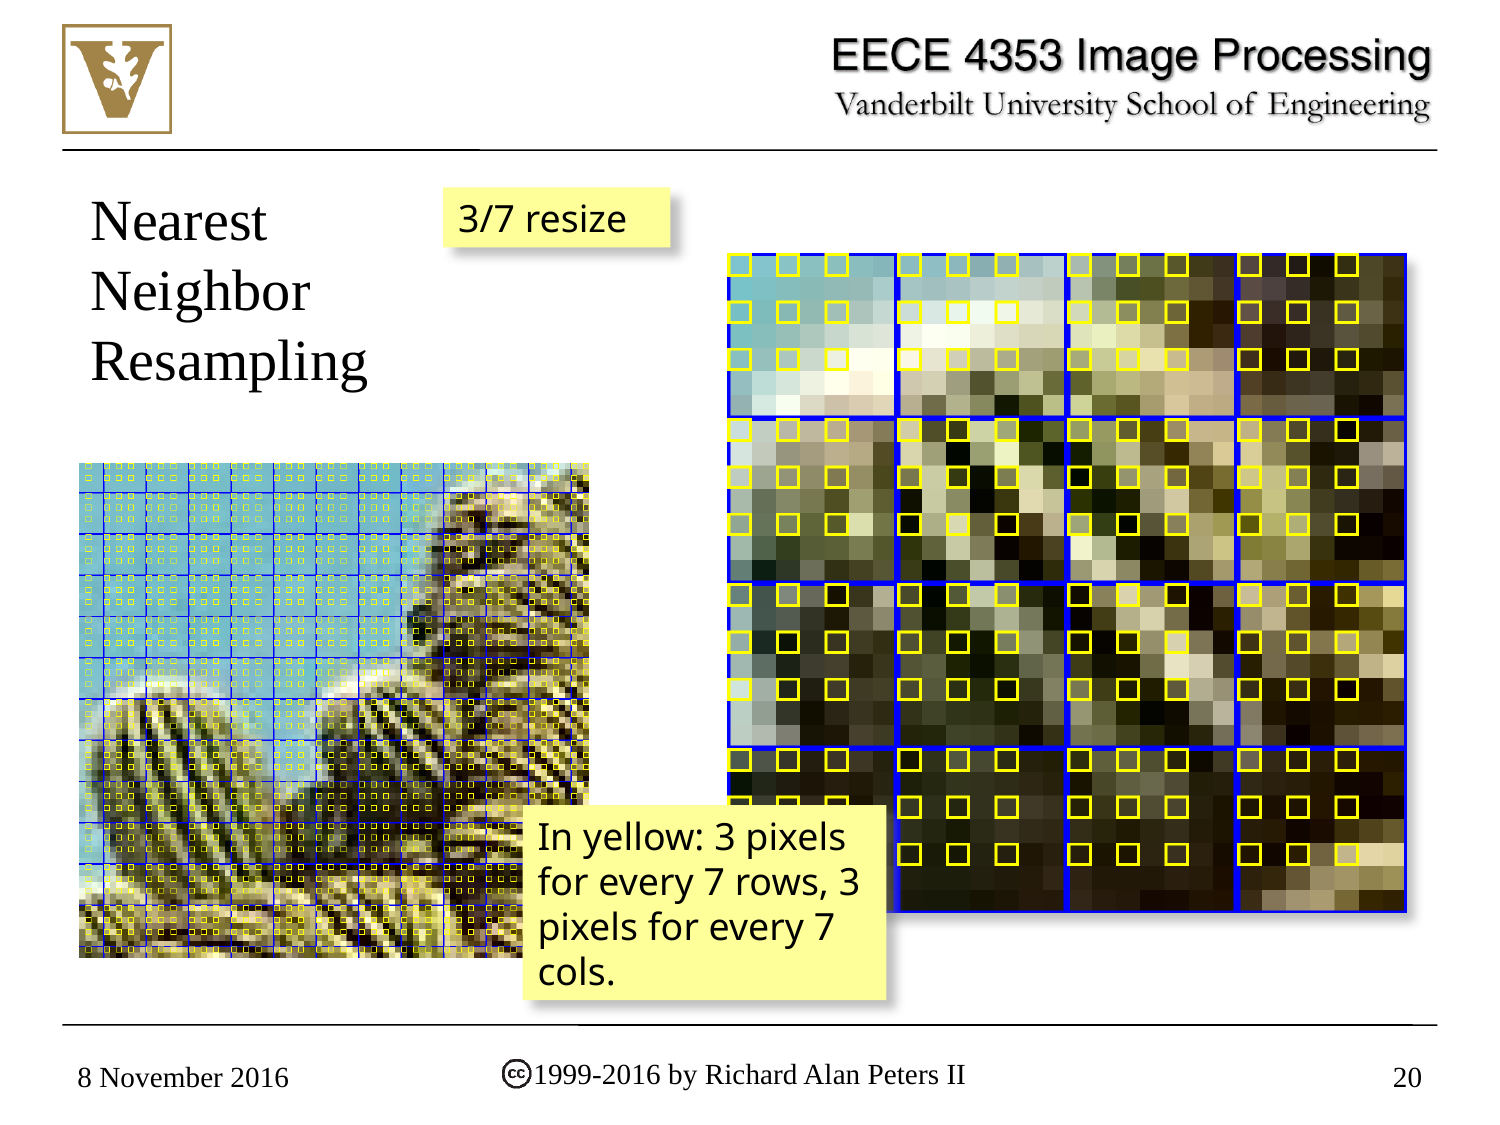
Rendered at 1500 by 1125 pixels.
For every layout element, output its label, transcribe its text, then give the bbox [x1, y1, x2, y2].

picture [62, 24, 172, 134]
picture [826, 25, 1436, 133]
footer 1999-2016 by Richard Alan Peters II [512, 1042, 988, 1103]
title Nearest Neighbor Resampling [75, 174, 450, 400]
picture [498, 1055, 512, 1091]
slide_number 20 [1087, 1045, 1438, 1106]
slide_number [62, 1045, 413, 1106]
text_box 3/7 resize [450, 187, 671, 248]
picture [726, 253, 1407, 913]
text_box In yellow: 3 pixels for every 7 rows, 3 pixels for every 7 cols. [522, 805, 887, 1001]
picture [79, 462, 589, 958]
